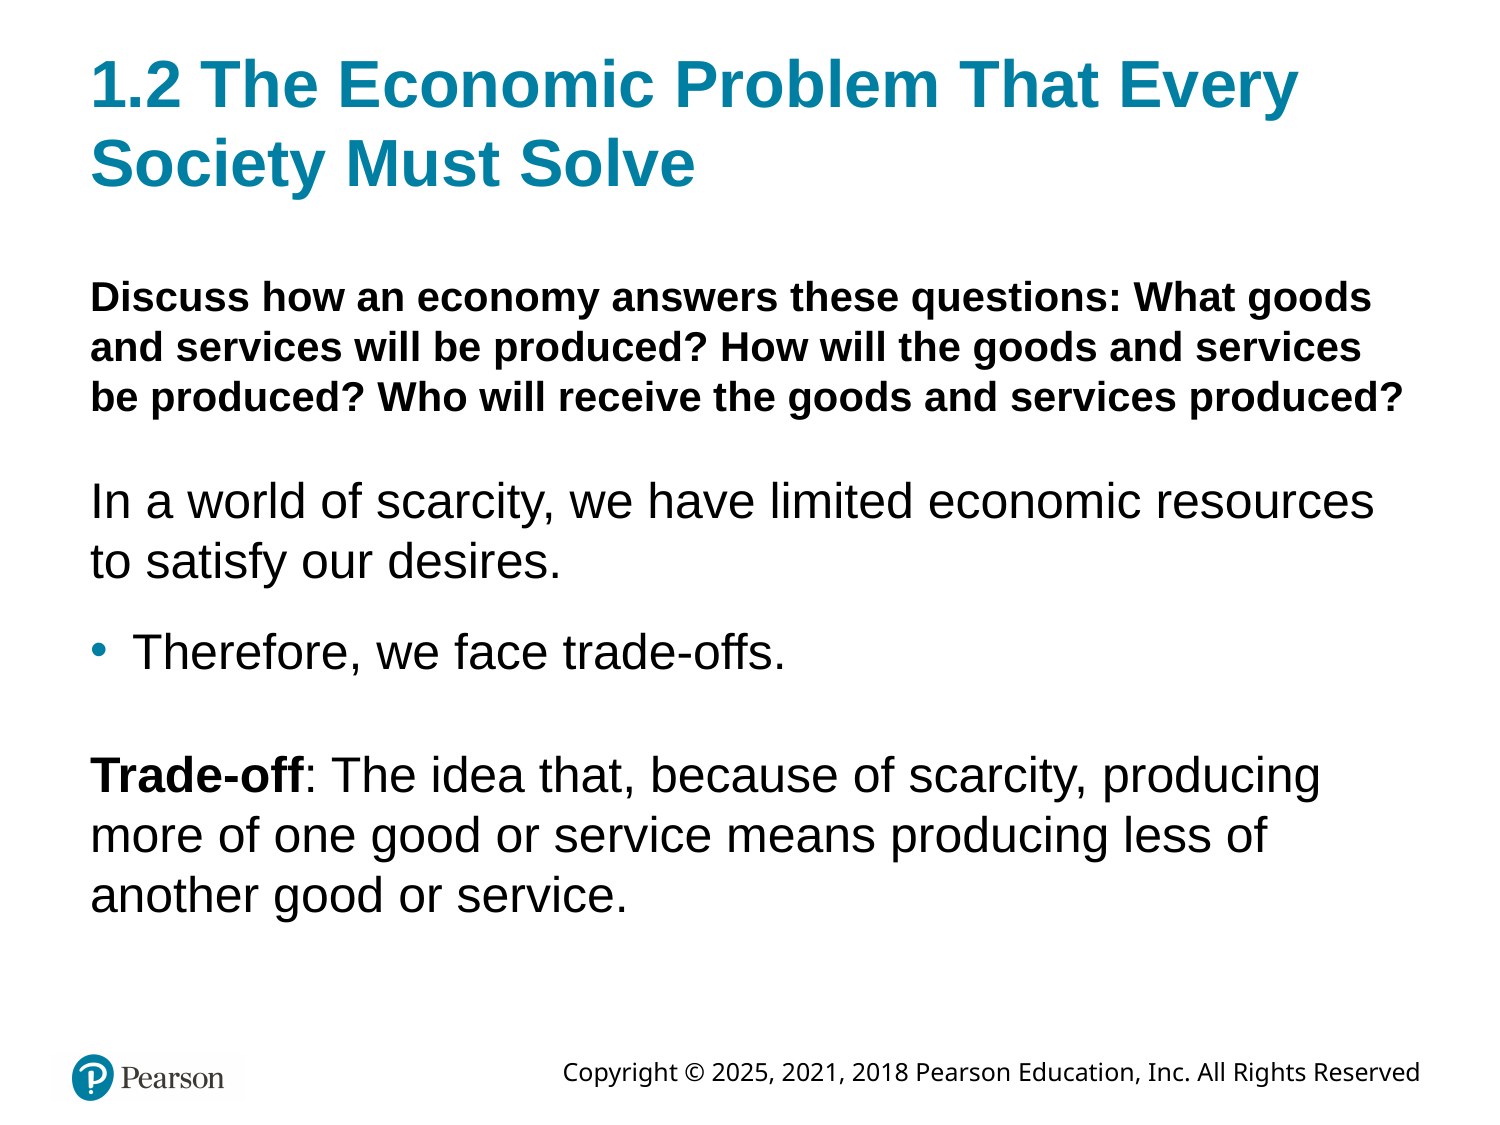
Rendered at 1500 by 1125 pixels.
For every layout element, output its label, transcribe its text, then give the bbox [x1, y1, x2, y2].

picture [51, 1053, 245, 1102]
list Discuss how an economy answers these questions: What goods and services will be produced? How will the goods and services be produced? Who will receive the goods and services produced? [75, 254, 1426, 435]
list Trade-off: The idea that, because of scarcity, producing more of one good or service means producing less of another good or service. [75, 727, 1426, 945]
list In a world of scarcity, we have limited economic resources to satisfy our desires. Therefore, we face trade-offs. [75, 453, 1426, 702]
title 1.2 The Economic Problem That Every Society Must Solve [75, 35, 1425, 216]
